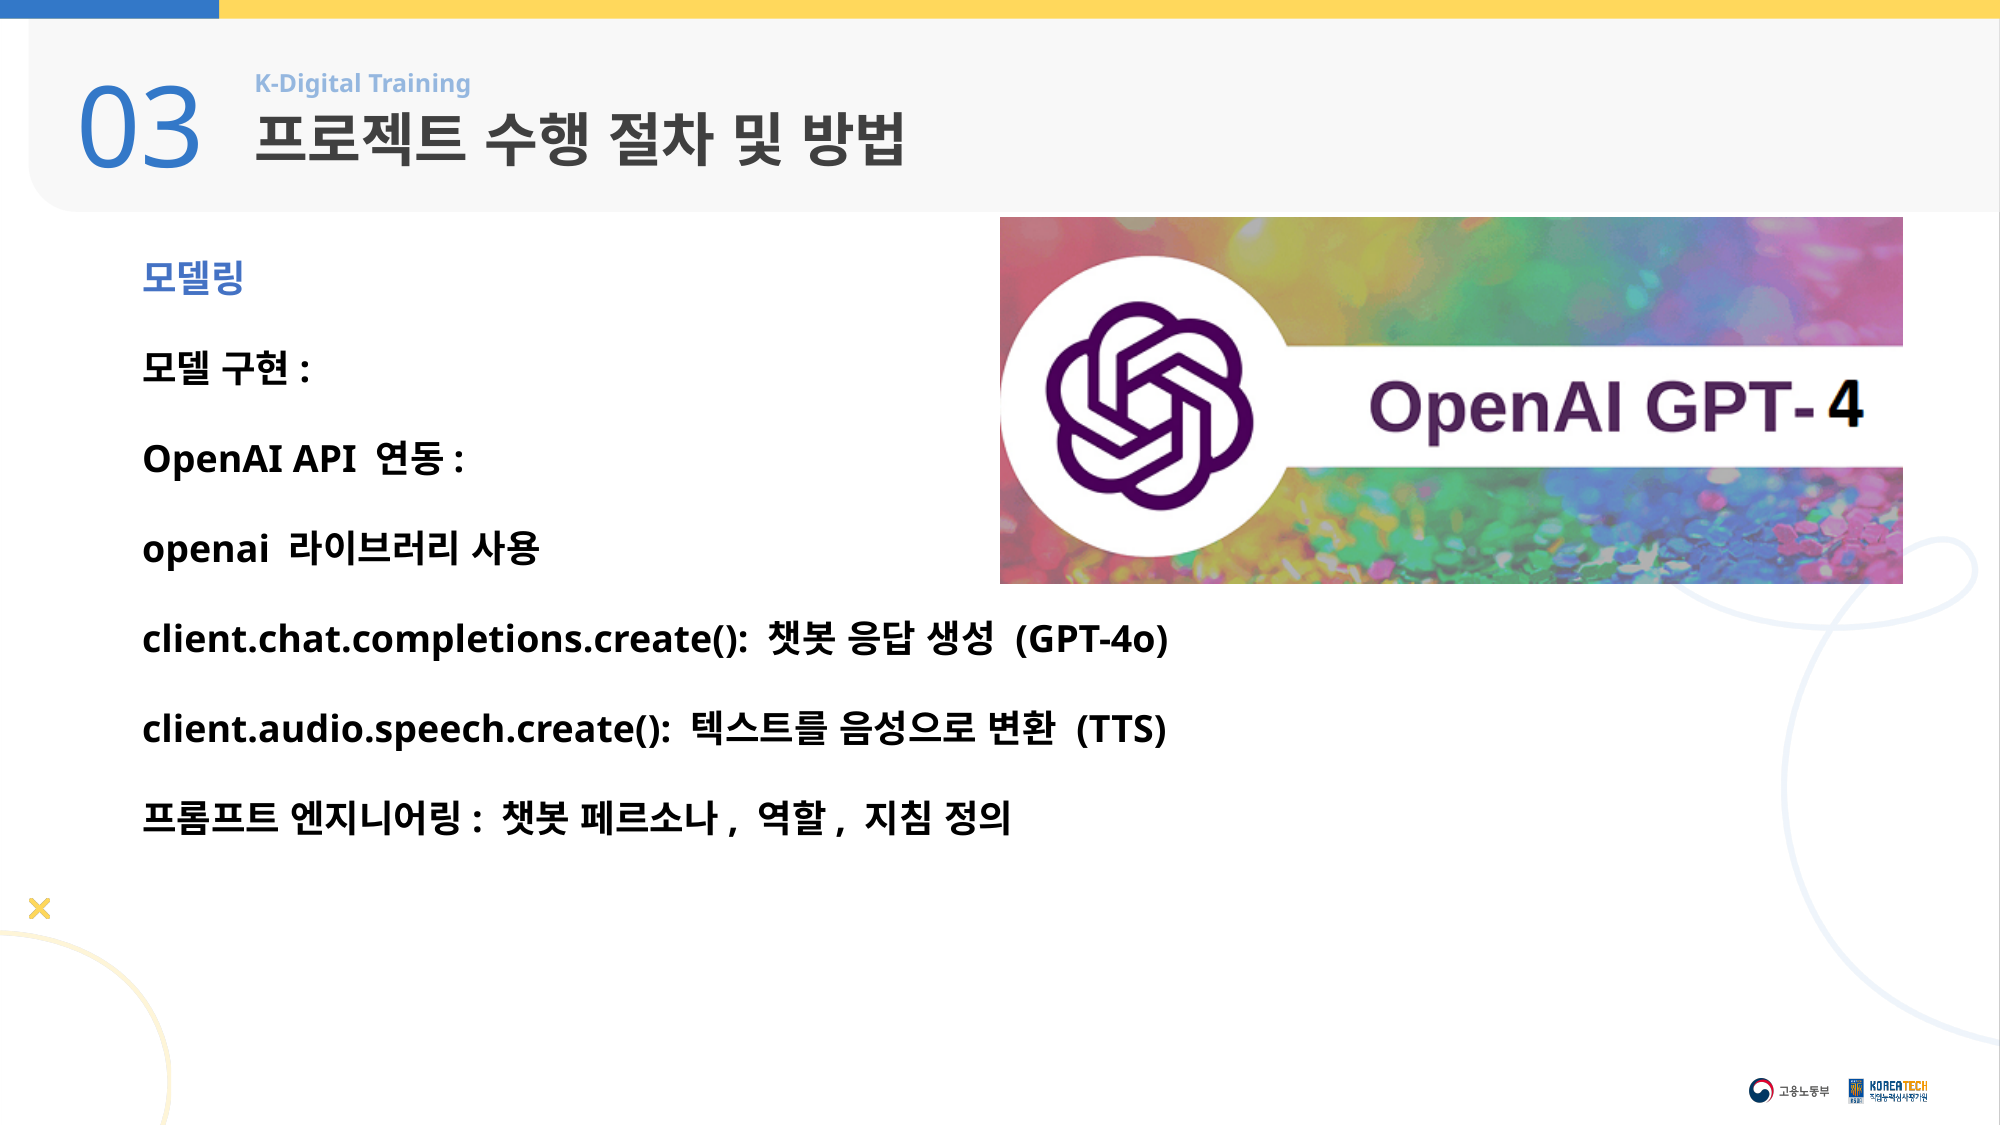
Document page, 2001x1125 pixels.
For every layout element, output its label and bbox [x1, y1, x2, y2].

text_box [1749, 1078, 1927, 1104]
text_box [61, 54, 1038, 191]
picture [0, 0, 2000, 1125]
